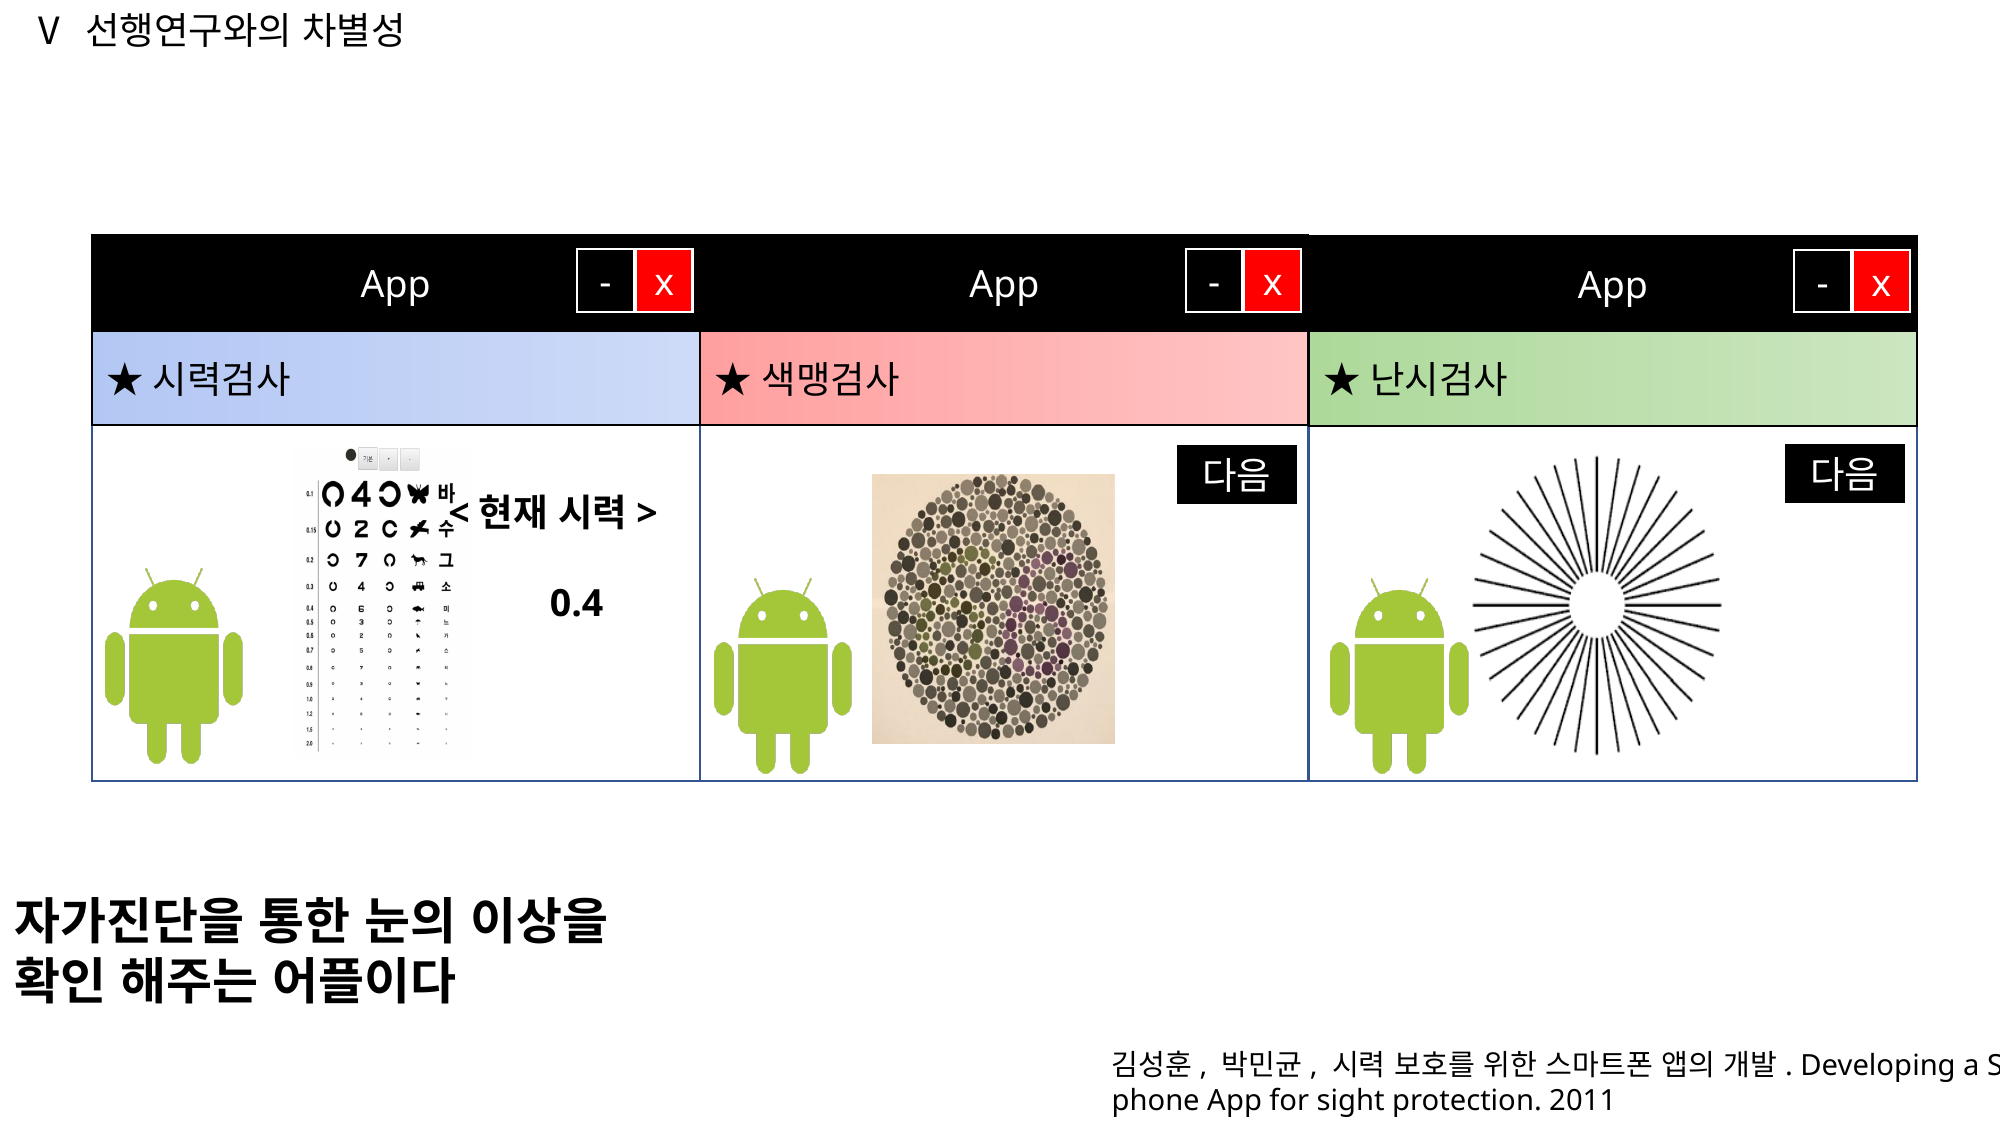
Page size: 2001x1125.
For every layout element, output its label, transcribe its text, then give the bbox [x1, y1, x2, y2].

text_box 김성훈, 박민균, 시력 보호를 위한 스마트폰 앱의 개발. Developing a Smart-phone App for sight protection. 2011 [1096, 1039, 2000, 1124]
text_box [91, 235, 700, 781]
text_box Ⅴ 선행연구와의 차별성 [15, 0, 432, 60]
text_box 자가진단을 통한 눈의 이상을 확인 해주는 어플이다 [0, 882, 719, 1018]
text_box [700, 235, 1308, 781]
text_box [1308, 235, 1917, 782]
